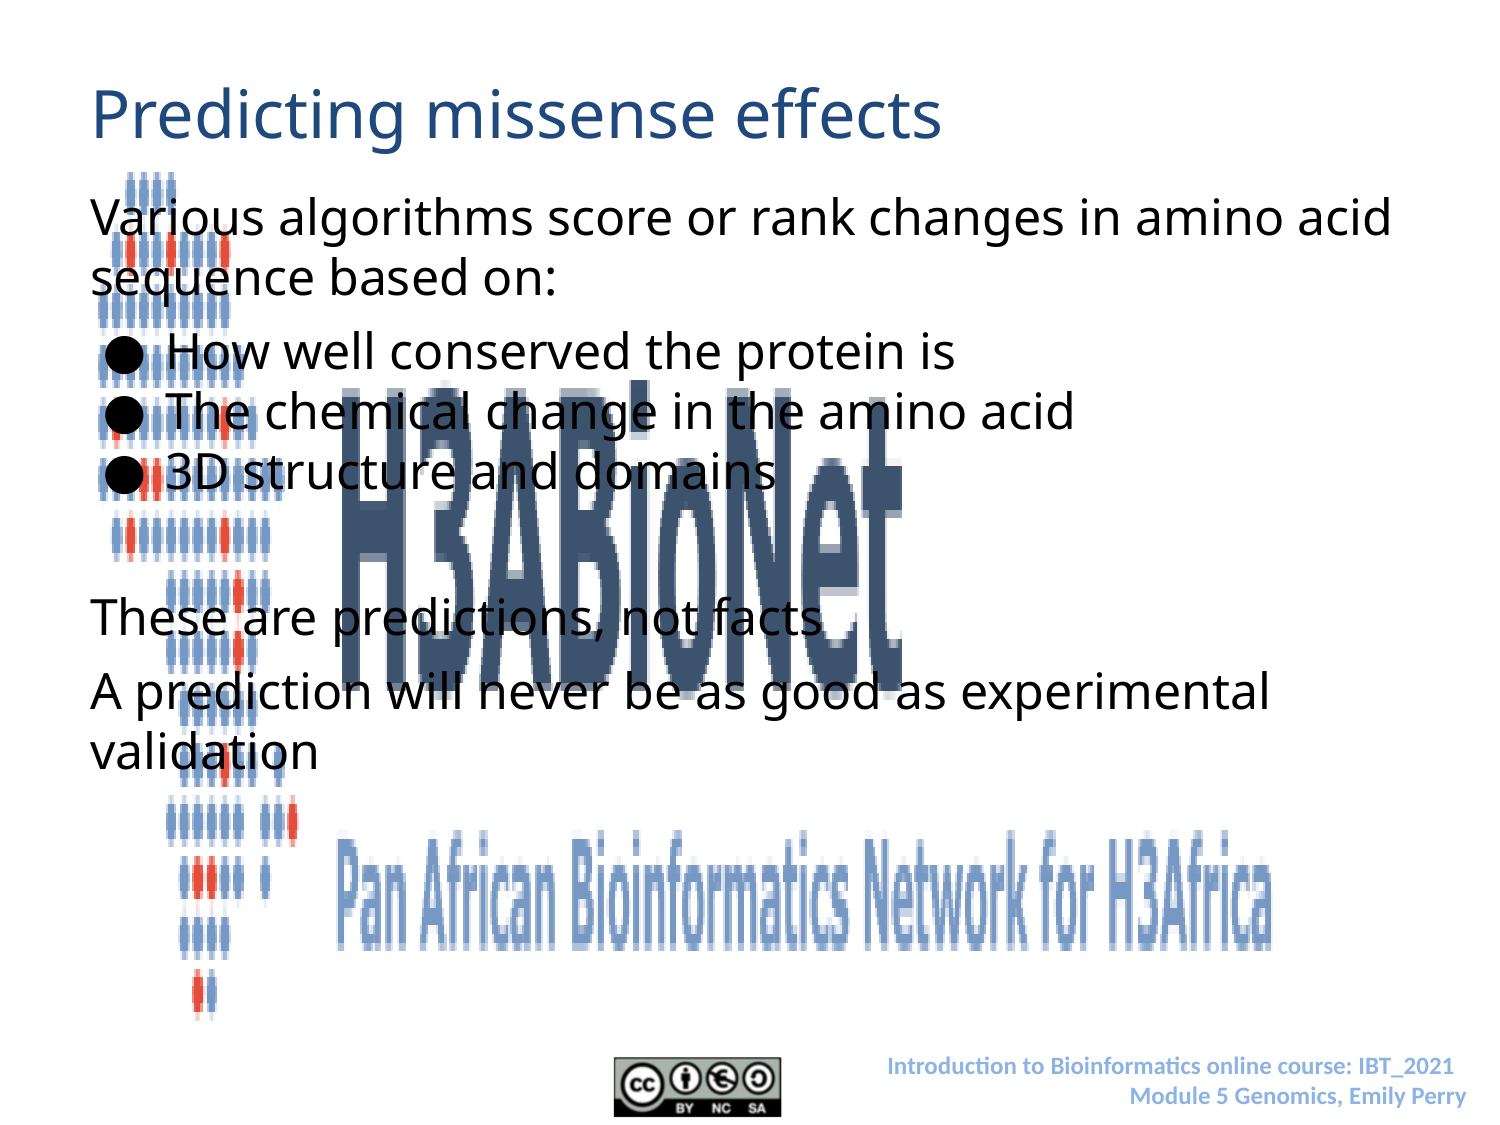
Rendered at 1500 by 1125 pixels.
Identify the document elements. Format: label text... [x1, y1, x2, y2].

picture [608, 1050, 785, 1122]
list Various algorithms score or rank changes in amino acid sequence based on: How well conserved the protein is The chemical change in the amino acid 3D structure and domains These are predictions, not facts A prediction will never be as good as experimental validation [75, 178, 1425, 1005]
title Predicting missense effects [75, 45, 1425, 178]
